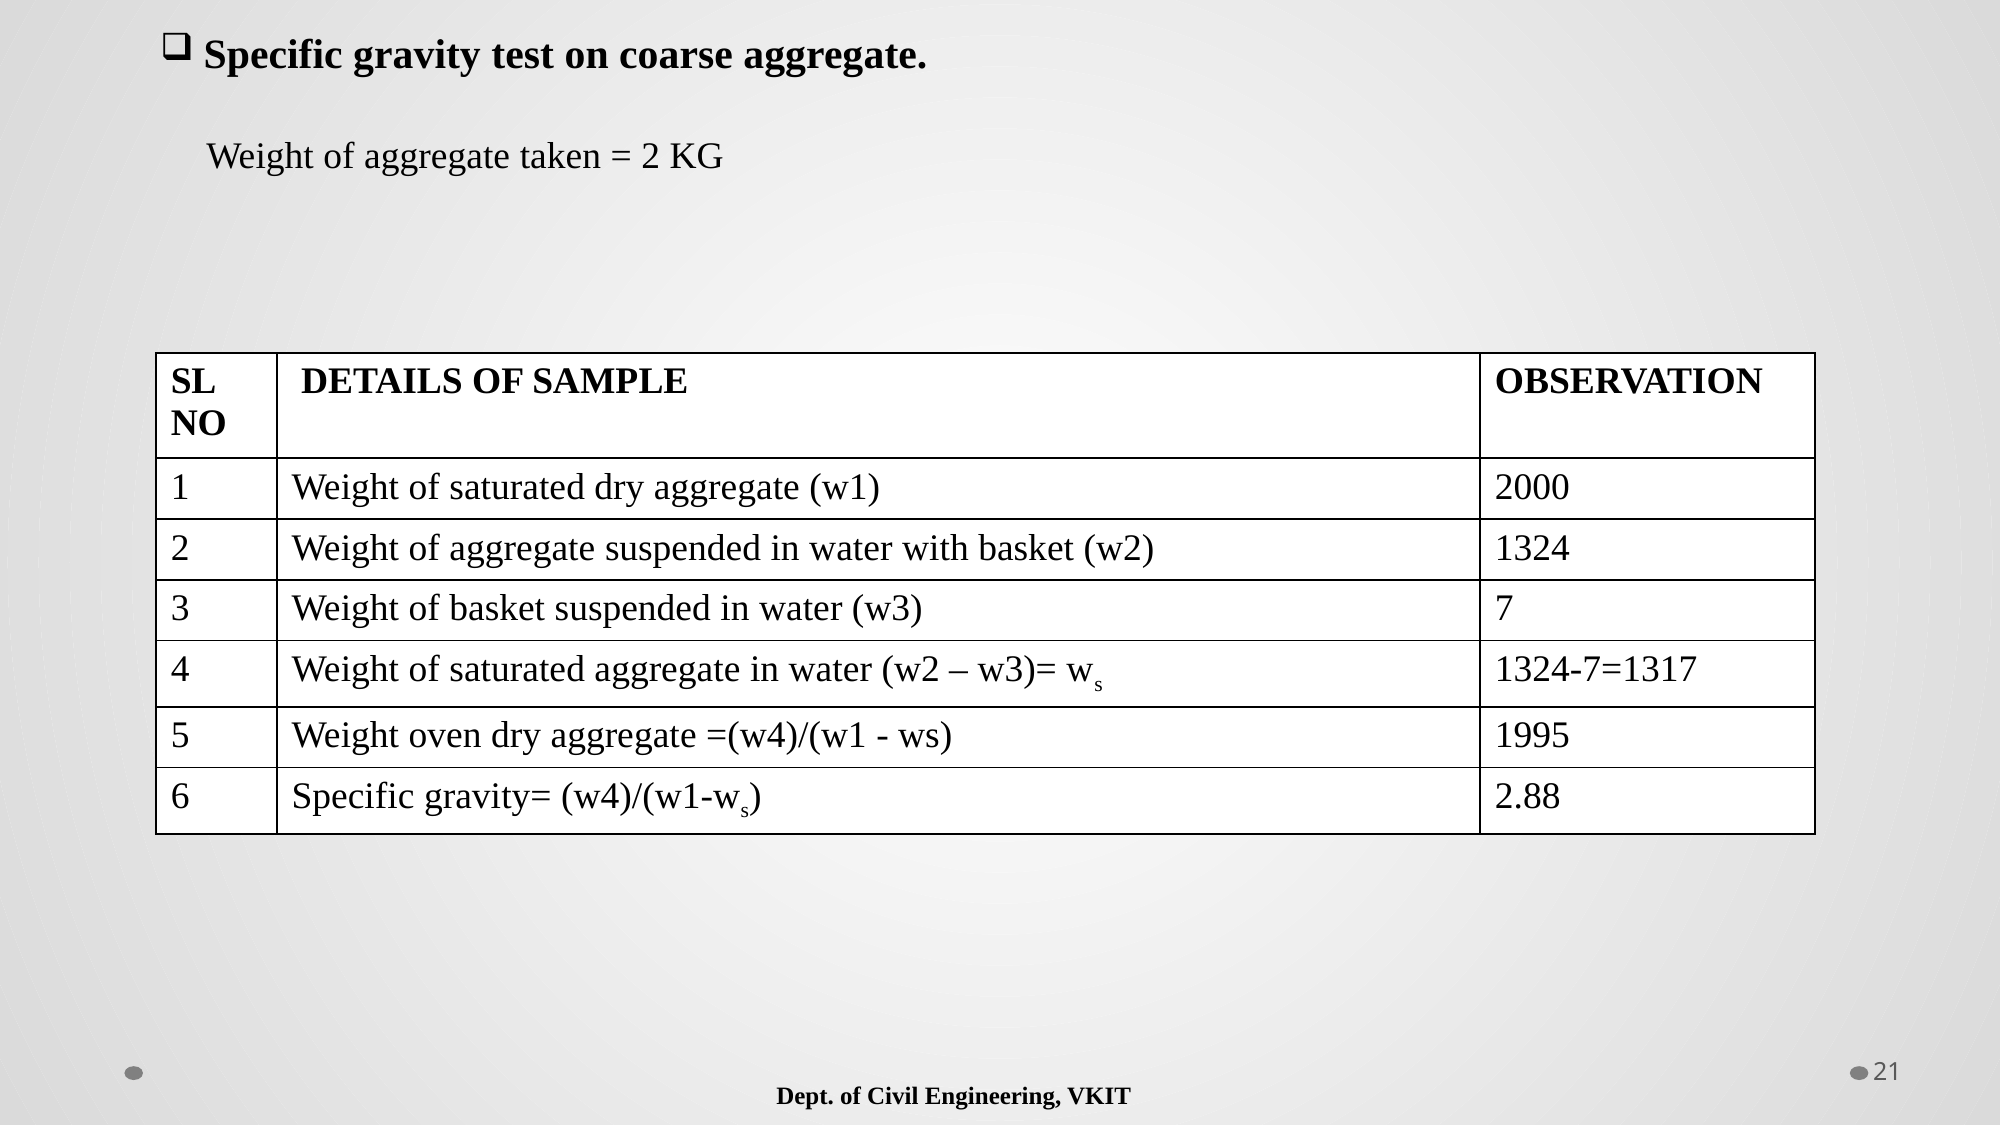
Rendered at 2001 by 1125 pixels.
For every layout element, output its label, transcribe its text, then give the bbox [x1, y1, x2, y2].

table_cell Specific gravity= (w4)/(w1-ws) [278, 768, 1479, 833]
table_cell 2 [157, 520, 276, 579]
table_cell 1324-7=1317 [1481, 641, 1814, 706]
table_cell 7 [1481, 581, 1814, 640]
table_cell 3 [157, 581, 276, 640]
table_header OBSERVATION [1481, 354, 1814, 457]
table_header DETAILS OF SAMPLE [278, 354, 1479, 457]
footer Dept. of Civil Engineering, VKIT [768, 1065, 1392, 1125]
table_cell Weight oven dry aggregate =(w4)/(w1 - ws) [278, 708, 1479, 767]
table_cell Weight of saturated dry aggregate (w1) [278, 459, 1479, 518]
table_cell 2000 [1481, 459, 1814, 518]
table_cell 1324 [1481, 520, 1814, 579]
table_cell Weight of saturated aggregate in water (w2 – w3)= ws [278, 641, 1479, 706]
table_cell 6 [157, 768, 276, 833]
slide_number 21 [1868, 1042, 1992, 1103]
table_cell 1995 [1481, 708, 1814, 767]
table_cell Weight of basket suspended in water (w3) [278, 581, 1479, 640]
text_box Specific gravity test on coarse aggregate. Weight of aggregate taken = 2 KG [145, 19, 944, 184]
table_cell 4 [157, 641, 276, 706]
table_header SL NO [157, 354, 276, 457]
table_cell 2.88 [1481, 768, 1814, 833]
table_cell 5 [157, 708, 276, 767]
table_cell Weight of aggregate suspended in water with basket (w2) [278, 520, 1479, 579]
table_cell 1 [157, 459, 276, 518]
